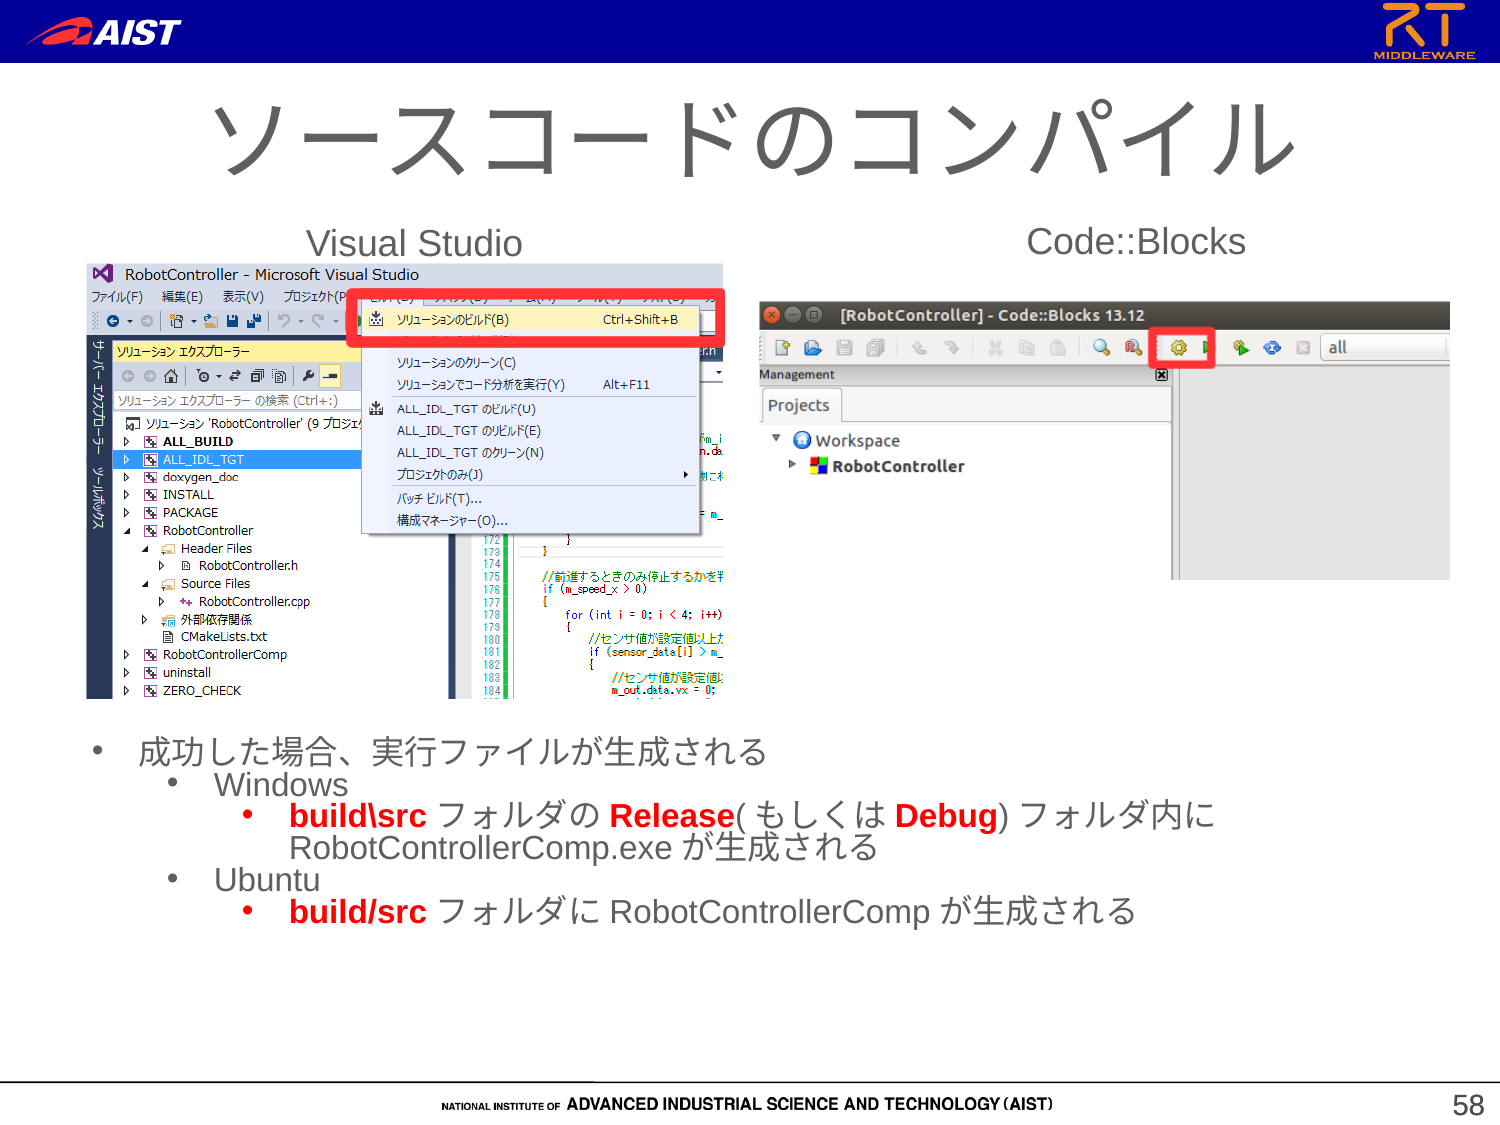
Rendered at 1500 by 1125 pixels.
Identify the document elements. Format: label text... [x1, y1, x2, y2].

text_box Visual Studio [291, 220, 605, 262]
picture [0, 0, 1500, 63]
text_box 成功した場合、実行ファイルが生成される Windows build\srcフォルダのRelease(もしくはDebug)フォルダ内にRobotControllerComp.exeが生成される Ubuntu build/srcフォルダにRobotControllerCompが生成される [2, 731, 1447, 938]
picture [86, 263, 725, 700]
picture [442, 1097, 1052, 1110]
text_box Code::Blocks [1011, 218, 1325, 285]
text_box 58 [1149, 1078, 1500, 1125]
picture [759, 300, 1451, 580]
title ソースコードのコンパイル [29, 66, 1474, 208]
